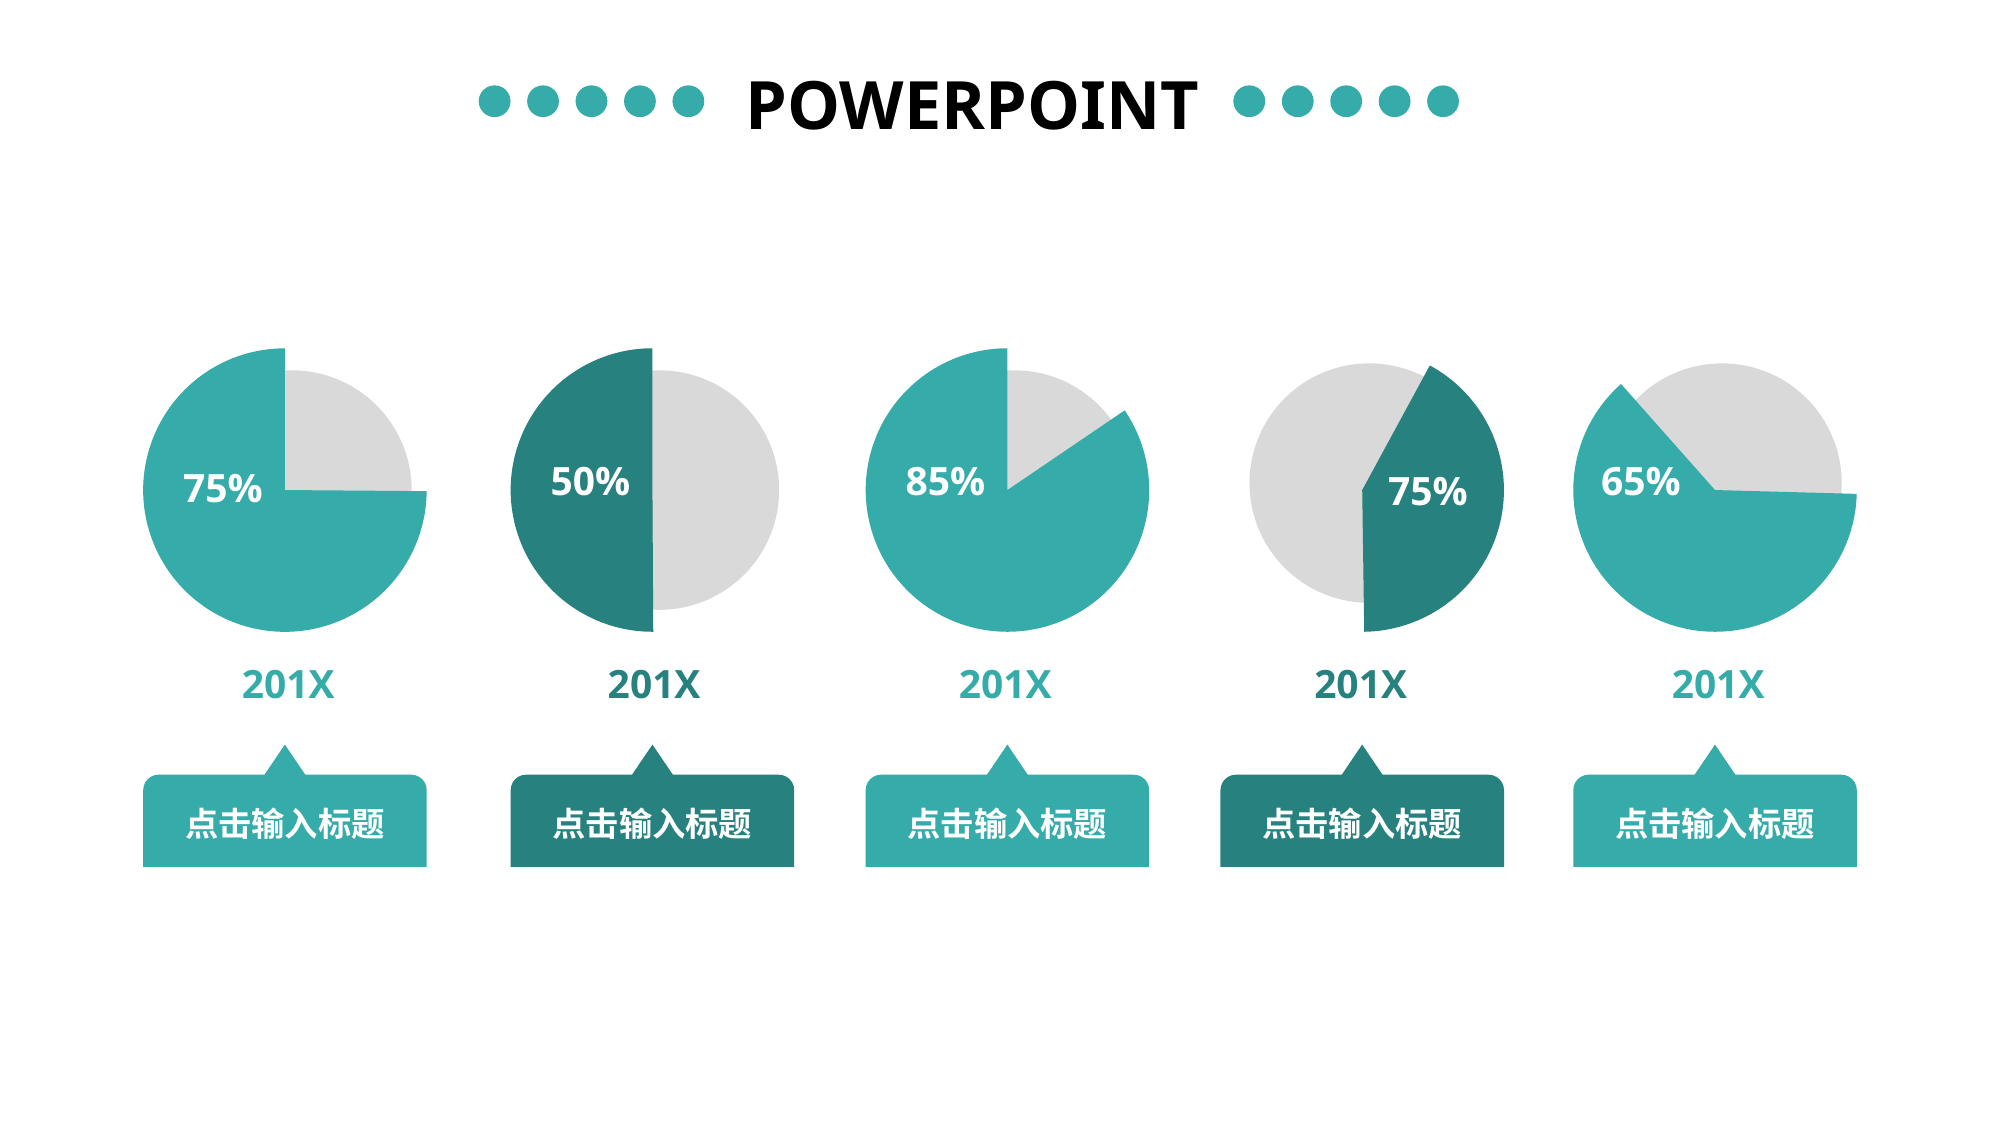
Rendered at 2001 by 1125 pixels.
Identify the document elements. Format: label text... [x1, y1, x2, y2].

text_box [510, 348, 795, 632]
text_box 201X [958, 660, 1052, 707]
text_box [865, 348, 1150, 632]
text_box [478, 55, 1459, 152]
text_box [510, 744, 795, 867]
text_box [143, 348, 427, 632]
text_box 201X [241, 660, 335, 707]
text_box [143, 744, 427, 867]
text_box 201X [1314, 660, 1407, 707]
text_box 201X [607, 660, 701, 707]
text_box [1220, 744, 1504, 867]
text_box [865, 744, 1150, 867]
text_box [1573, 348, 1857, 632]
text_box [1573, 744, 1857, 867]
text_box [1220, 348, 1504, 632]
text_box 201X [1671, 660, 1765, 707]
